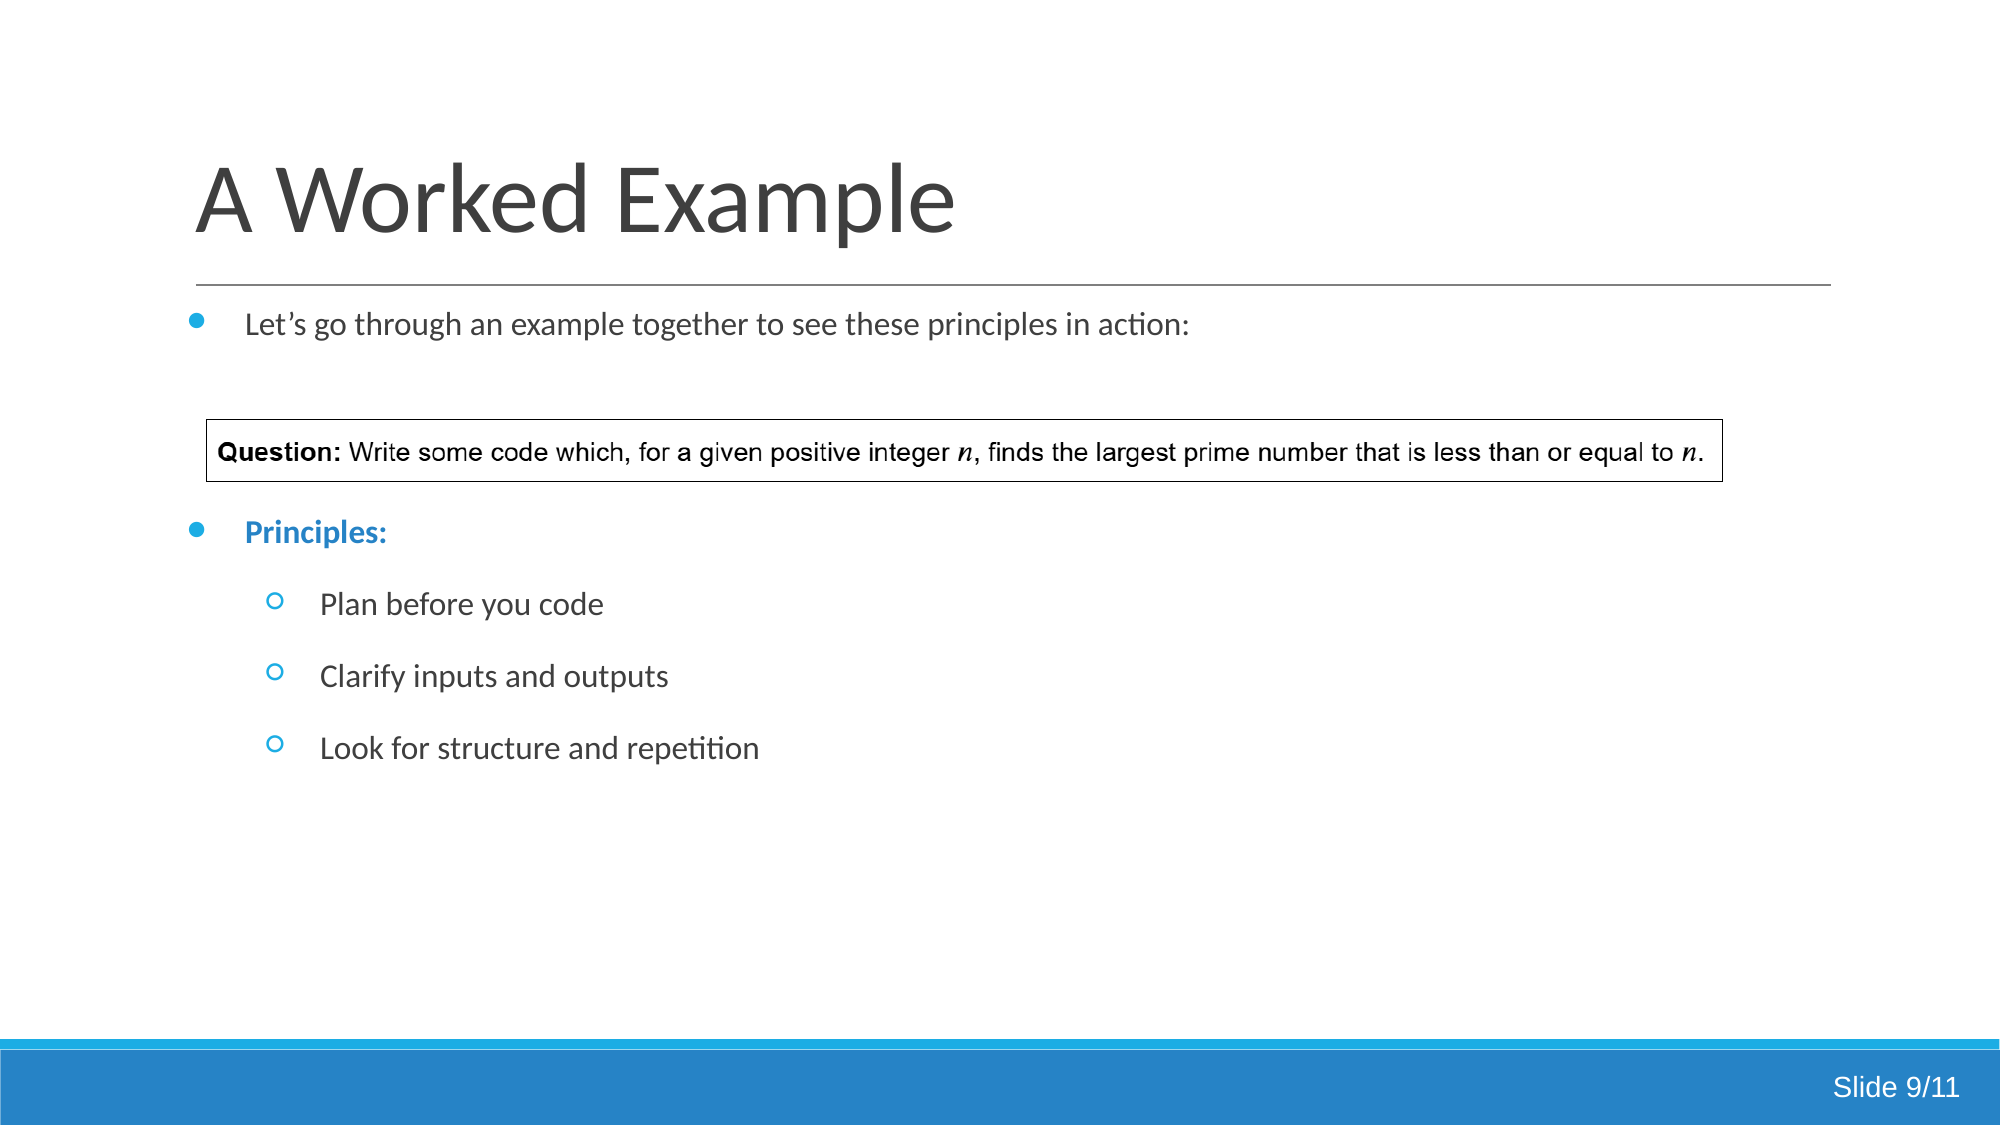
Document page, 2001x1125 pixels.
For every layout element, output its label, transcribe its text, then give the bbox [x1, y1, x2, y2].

text_box Slide 9/11 [1817, 1053, 2000, 1125]
picture [206, 419, 1724, 482]
text_box Let’s go through an example together to see these principles in action: Principles: Plan before you code Clarify inputs and outputs Look for structure and repetition [169, 298, 1482, 884]
title A Worked Example [180, 22, 1830, 260]
